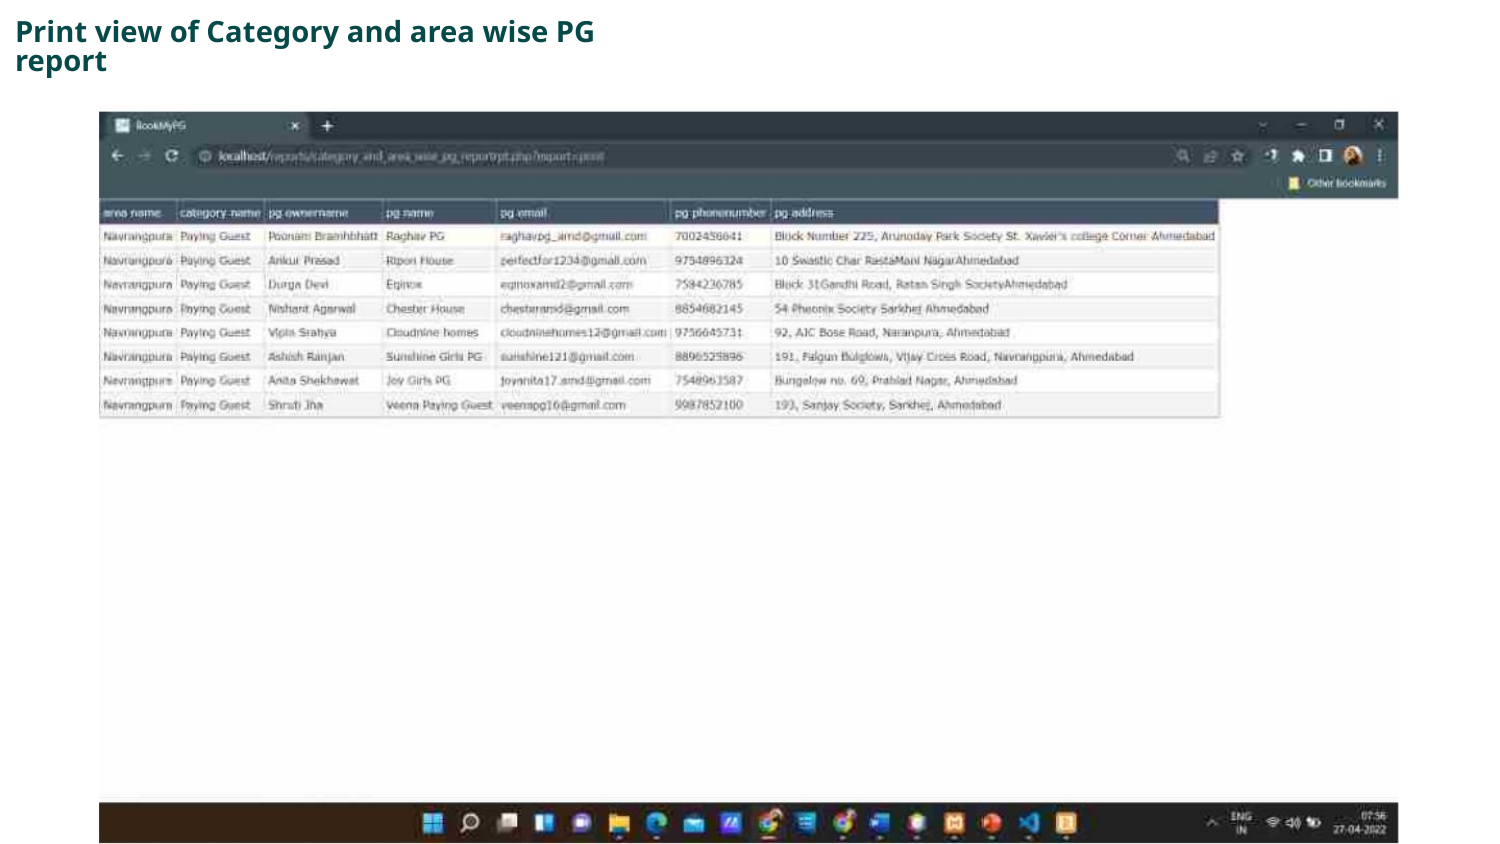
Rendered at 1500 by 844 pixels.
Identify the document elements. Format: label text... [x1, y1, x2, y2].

text_box [0, 0, 1500, 844]
text_box Print view of Category and area wise PG report [15, 19, 689, 77]
